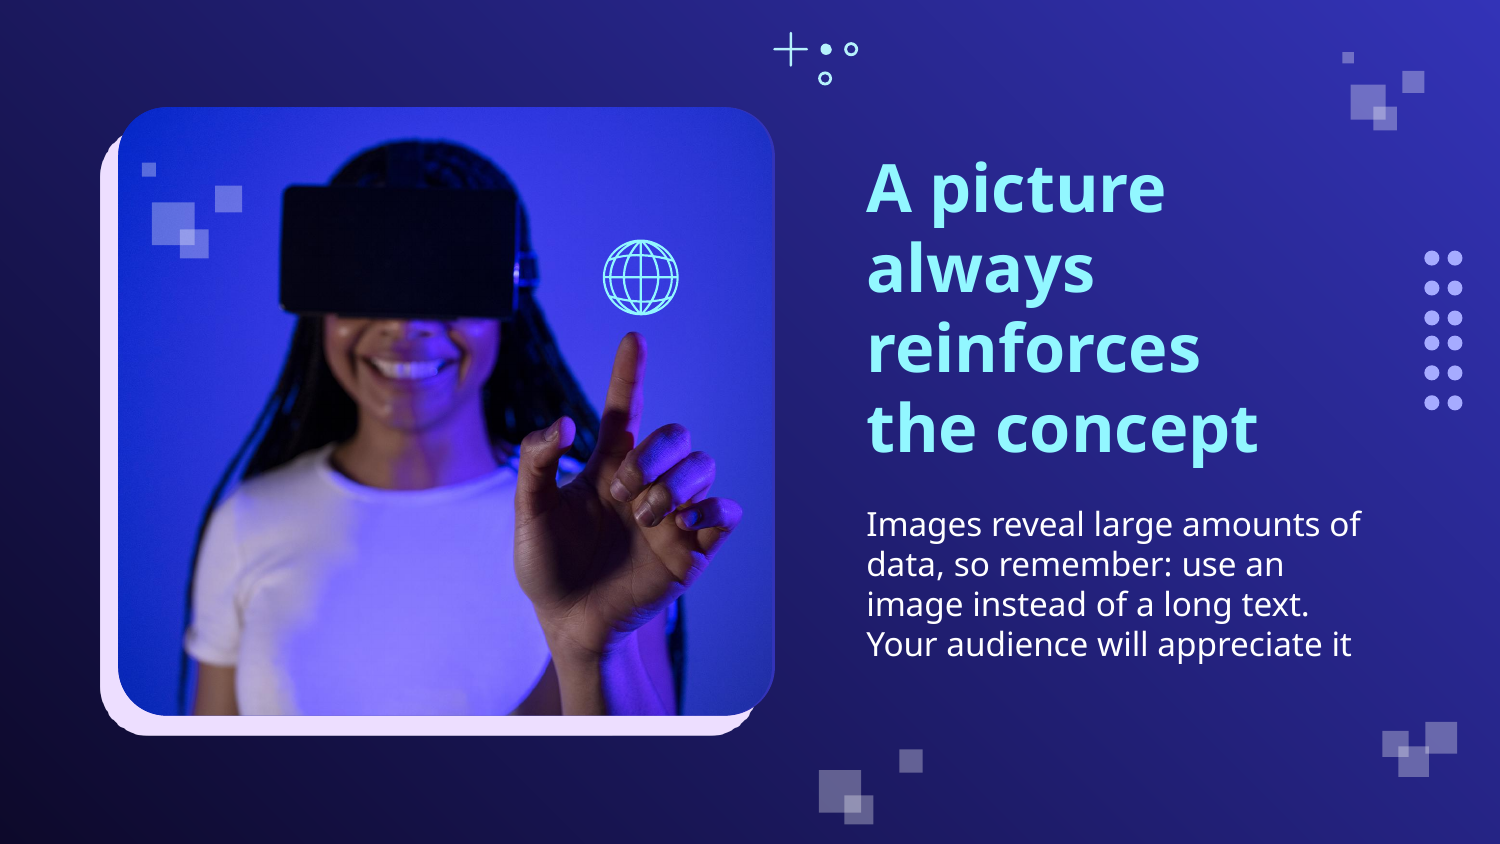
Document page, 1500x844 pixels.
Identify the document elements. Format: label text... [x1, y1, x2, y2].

subtitle Images reveal large amounts of data, so remember: use an image instead of a long text. Your audience will appreciate it [851, 476, 1383, 691]
title A picture always reinforces the concept [851, 137, 1383, 475]
picture [118, 106, 773, 716]
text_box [141, 162, 243, 259]
